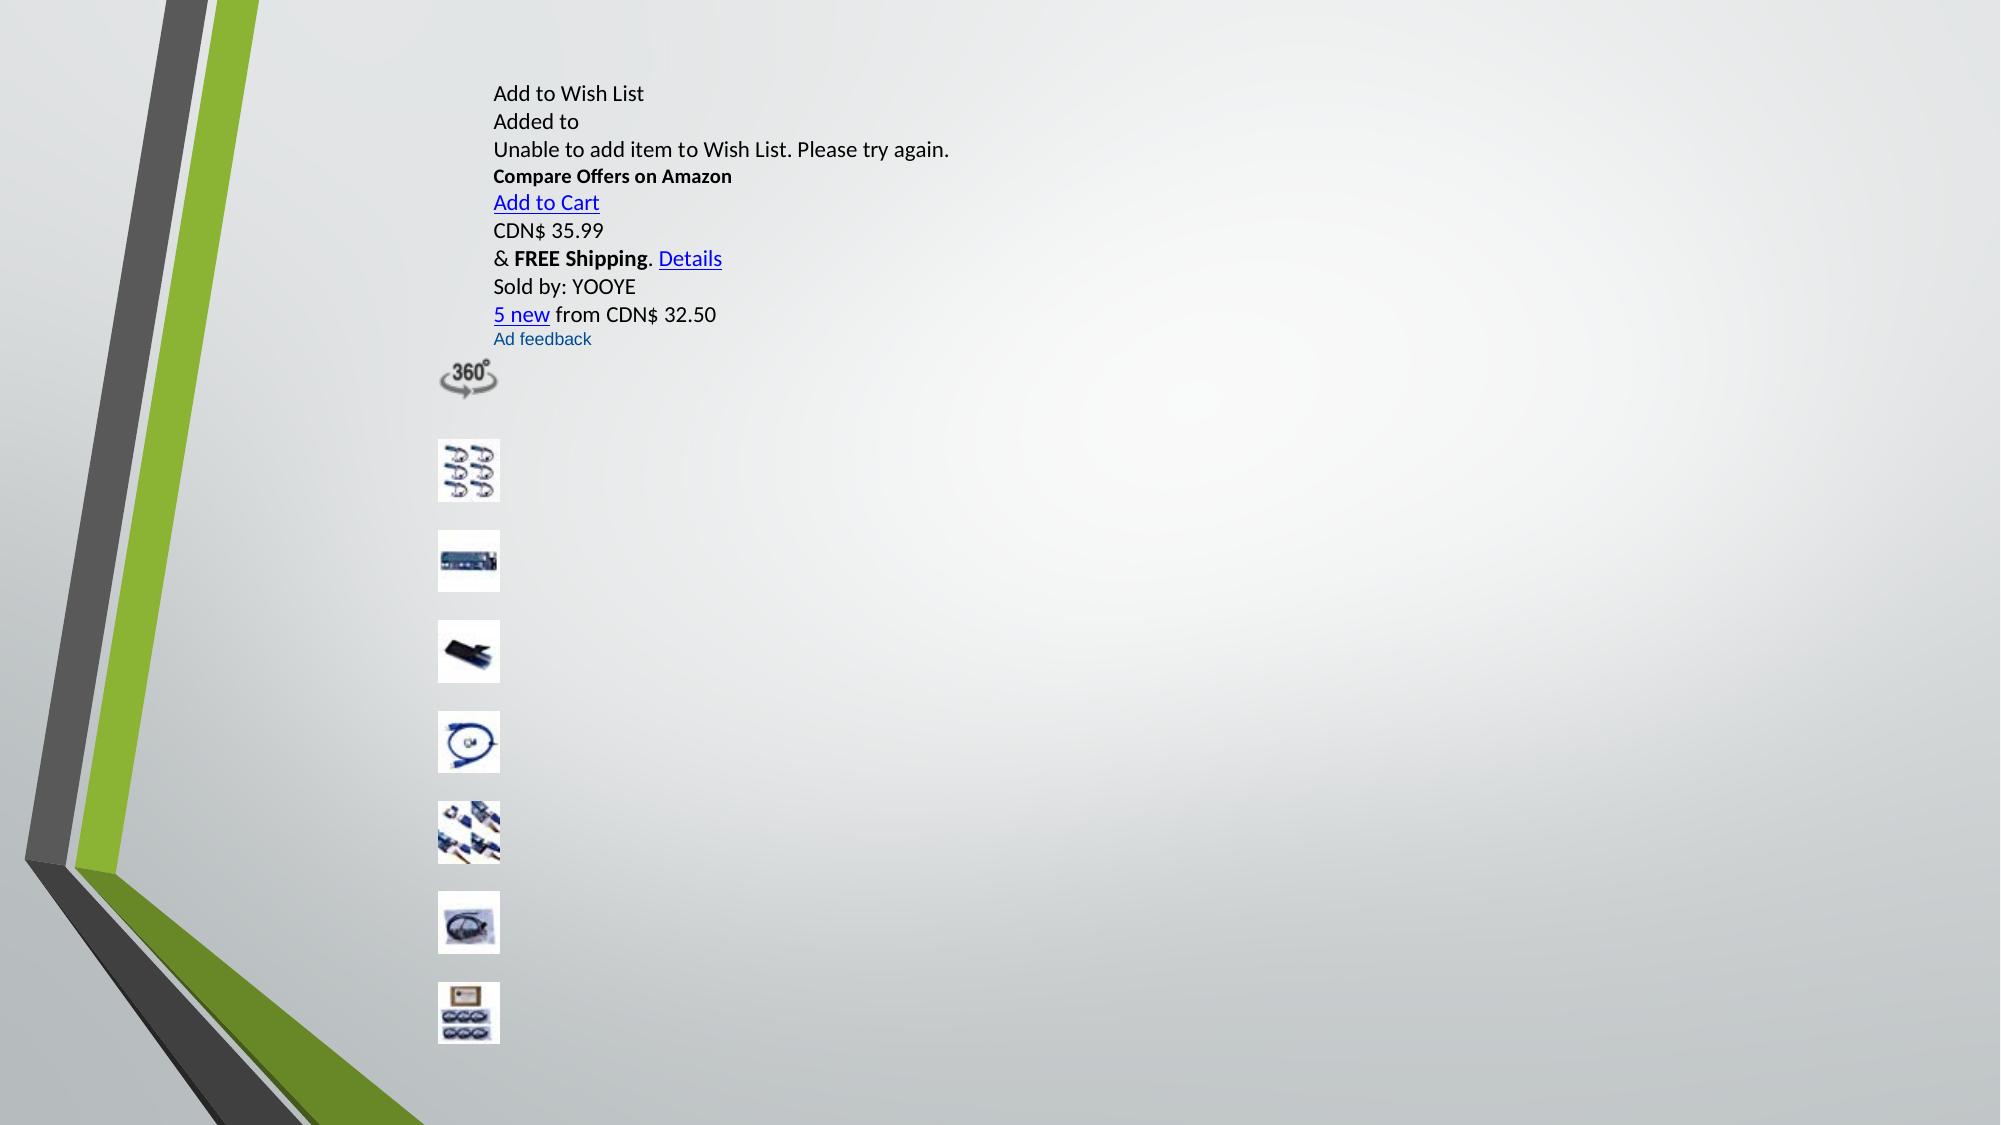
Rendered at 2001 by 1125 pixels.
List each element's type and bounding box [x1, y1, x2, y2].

picture [437, 51, 1563, 1074]
